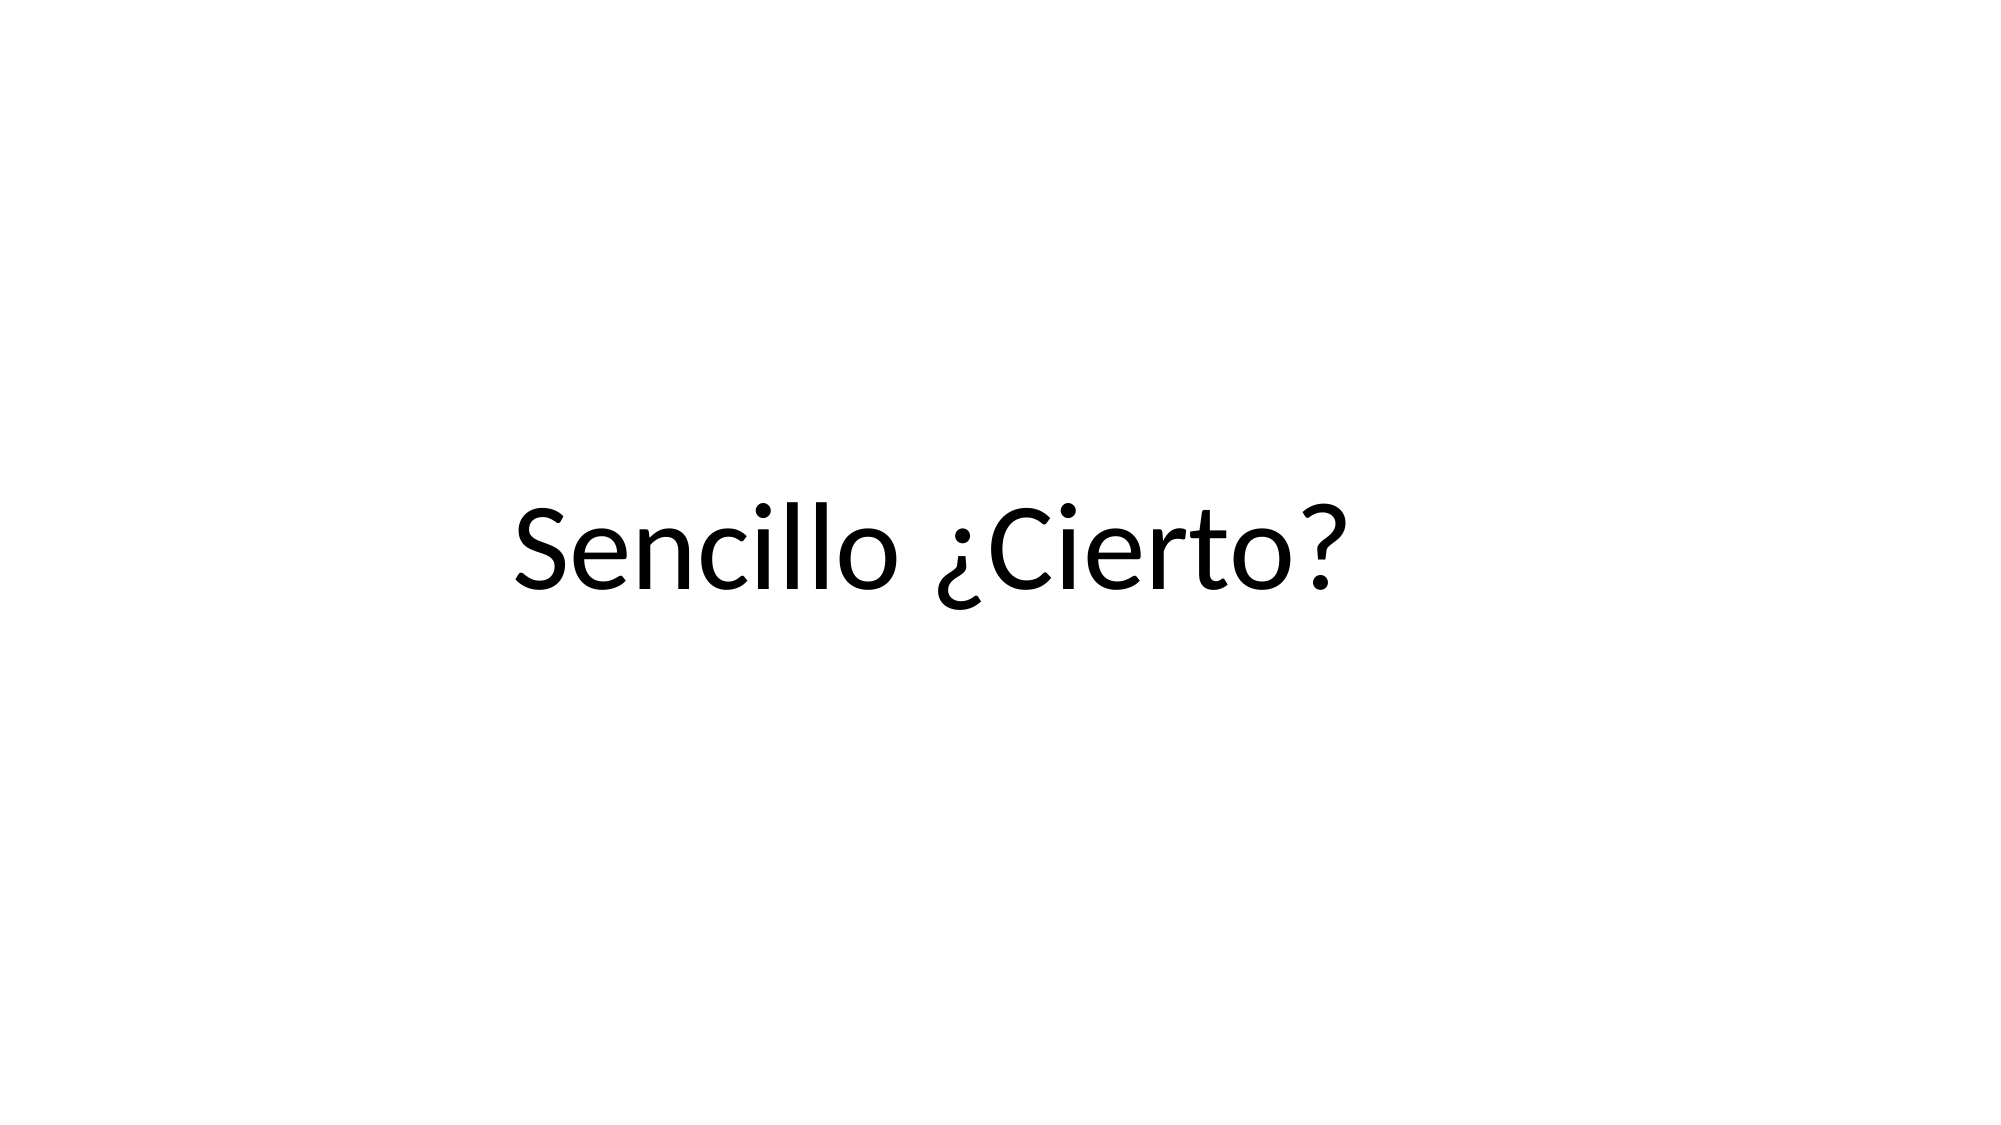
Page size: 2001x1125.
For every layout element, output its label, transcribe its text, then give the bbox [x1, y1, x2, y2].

list Sencillo ¿Cierto? [497, 473, 1377, 636]
